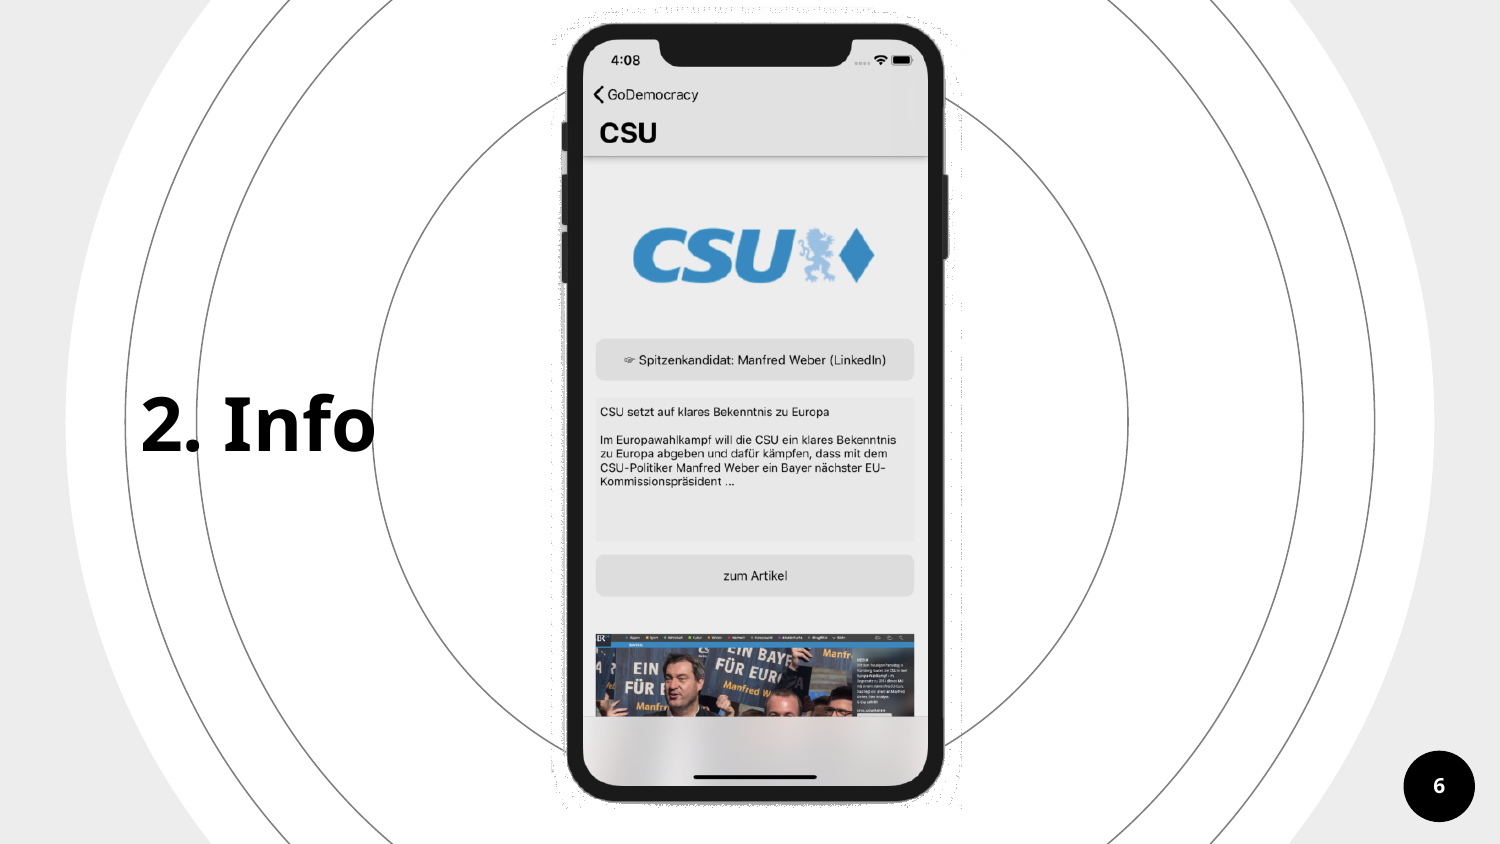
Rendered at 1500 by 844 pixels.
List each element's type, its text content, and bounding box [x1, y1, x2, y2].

picture [551, 6, 963, 809]
list 2. Info [125, 72, 473, 771]
slide_number 6 [1403, 750, 1475, 823]
